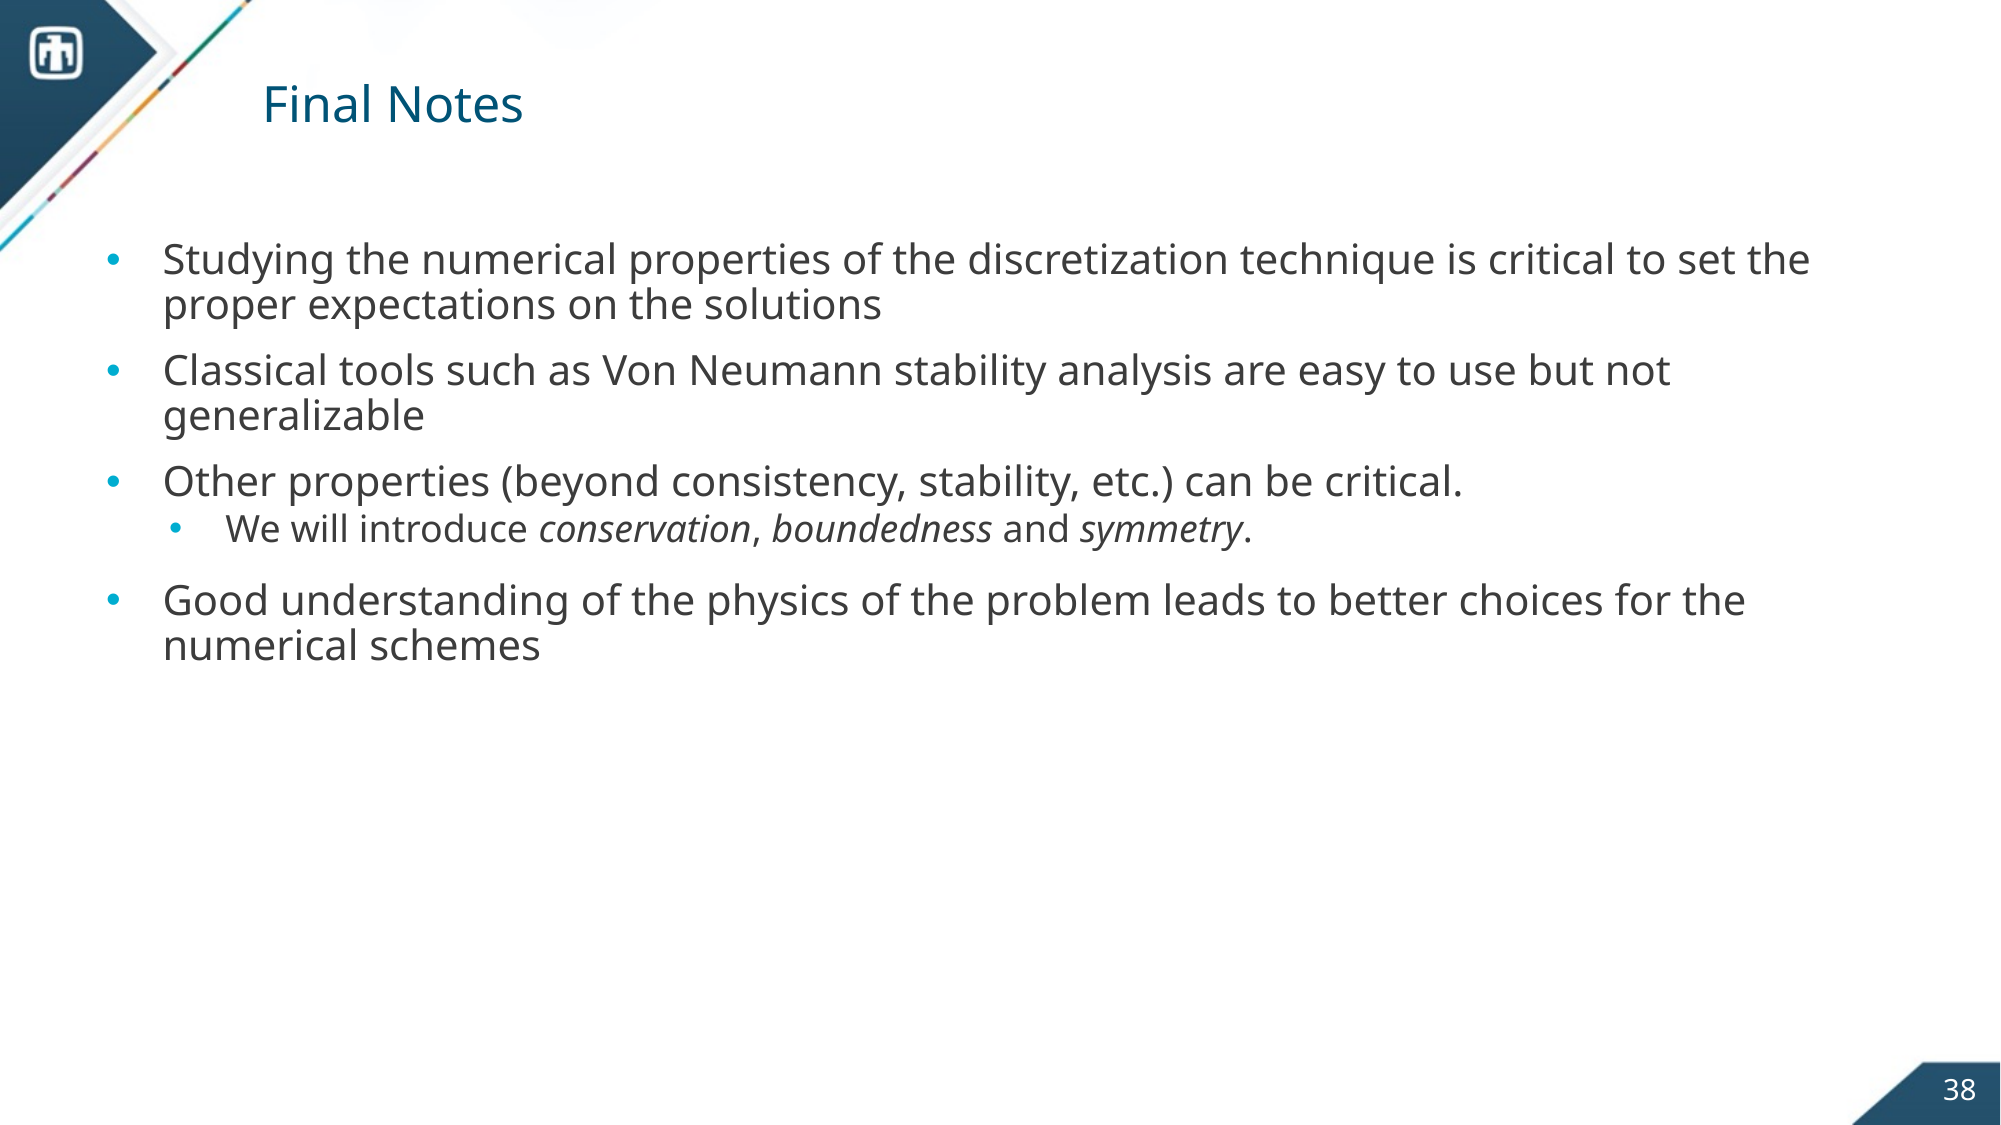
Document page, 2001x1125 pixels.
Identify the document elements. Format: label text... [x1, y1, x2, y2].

slide_number 38 [1919, 1061, 2000, 1122]
title Final Notes [262, 42, 1919, 170]
picture [0, 0, 2001, 1125]
list Studying the numerical properties of the discretization technique is critical to set the proper expectations on the solutions Classical tools such as Von Neumann stability analysis are easy to use but not generalizable Other properties (beyond consistency, stability, etc.) can be critical. We will introduce conservation, boundedness and symmetry. Good understanding of the physics of the problem leads to better choices for the numerical schemes [106, 231, 1919, 988]
